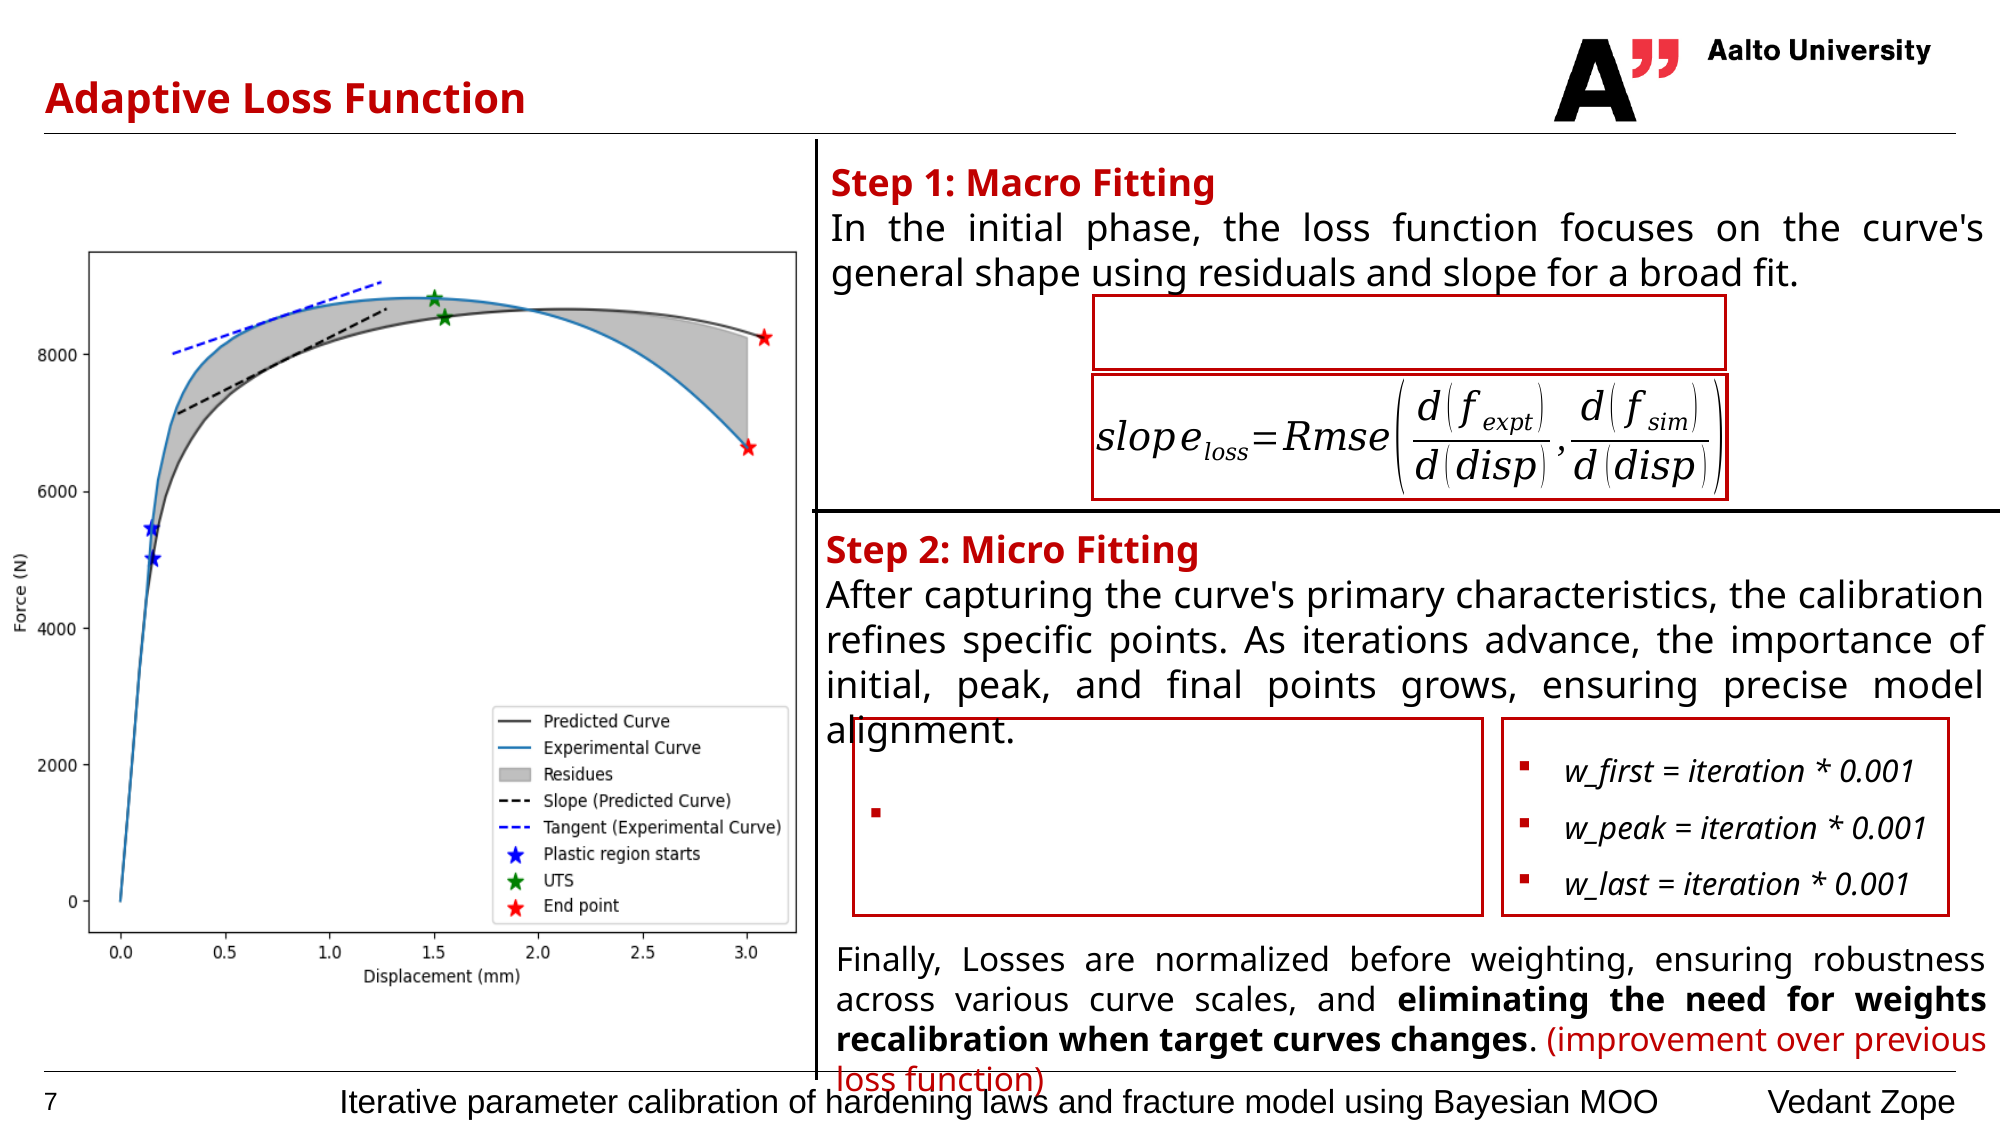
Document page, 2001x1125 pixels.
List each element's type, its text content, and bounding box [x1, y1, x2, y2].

picture [3, 239, 806, 999]
text_box Finally, Losses are normalized before weighting, ensuring robustness across various curve scales, and eliminating the need for weights recalibration when target curves changes. (improvement over previous loss function) [820, 930, 2000, 1105]
text_box Step 1: Macro Fitting In the initial phase, the loss function focuses on the curve's general shape using residuals and slope for a broad fit. [817, 151, 2000, 302]
picture [1548, 32, 1938, 128]
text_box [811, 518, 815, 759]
text_box Step 2: Micro Fitting After capturing the curve's primary characteristics, the calibration refines specific points. As iterations advance, the importance of initial, peak, and final points grows, ensuring precise model alignment. [817, 518, 2000, 759]
text_box w_first = iteration * 0.001 w_peak = iteration * 0.001 w_last = iteration * 0.001 [1502, 718, 1949, 917]
title Adaptive Loss Function [45, 33, 1544, 123]
